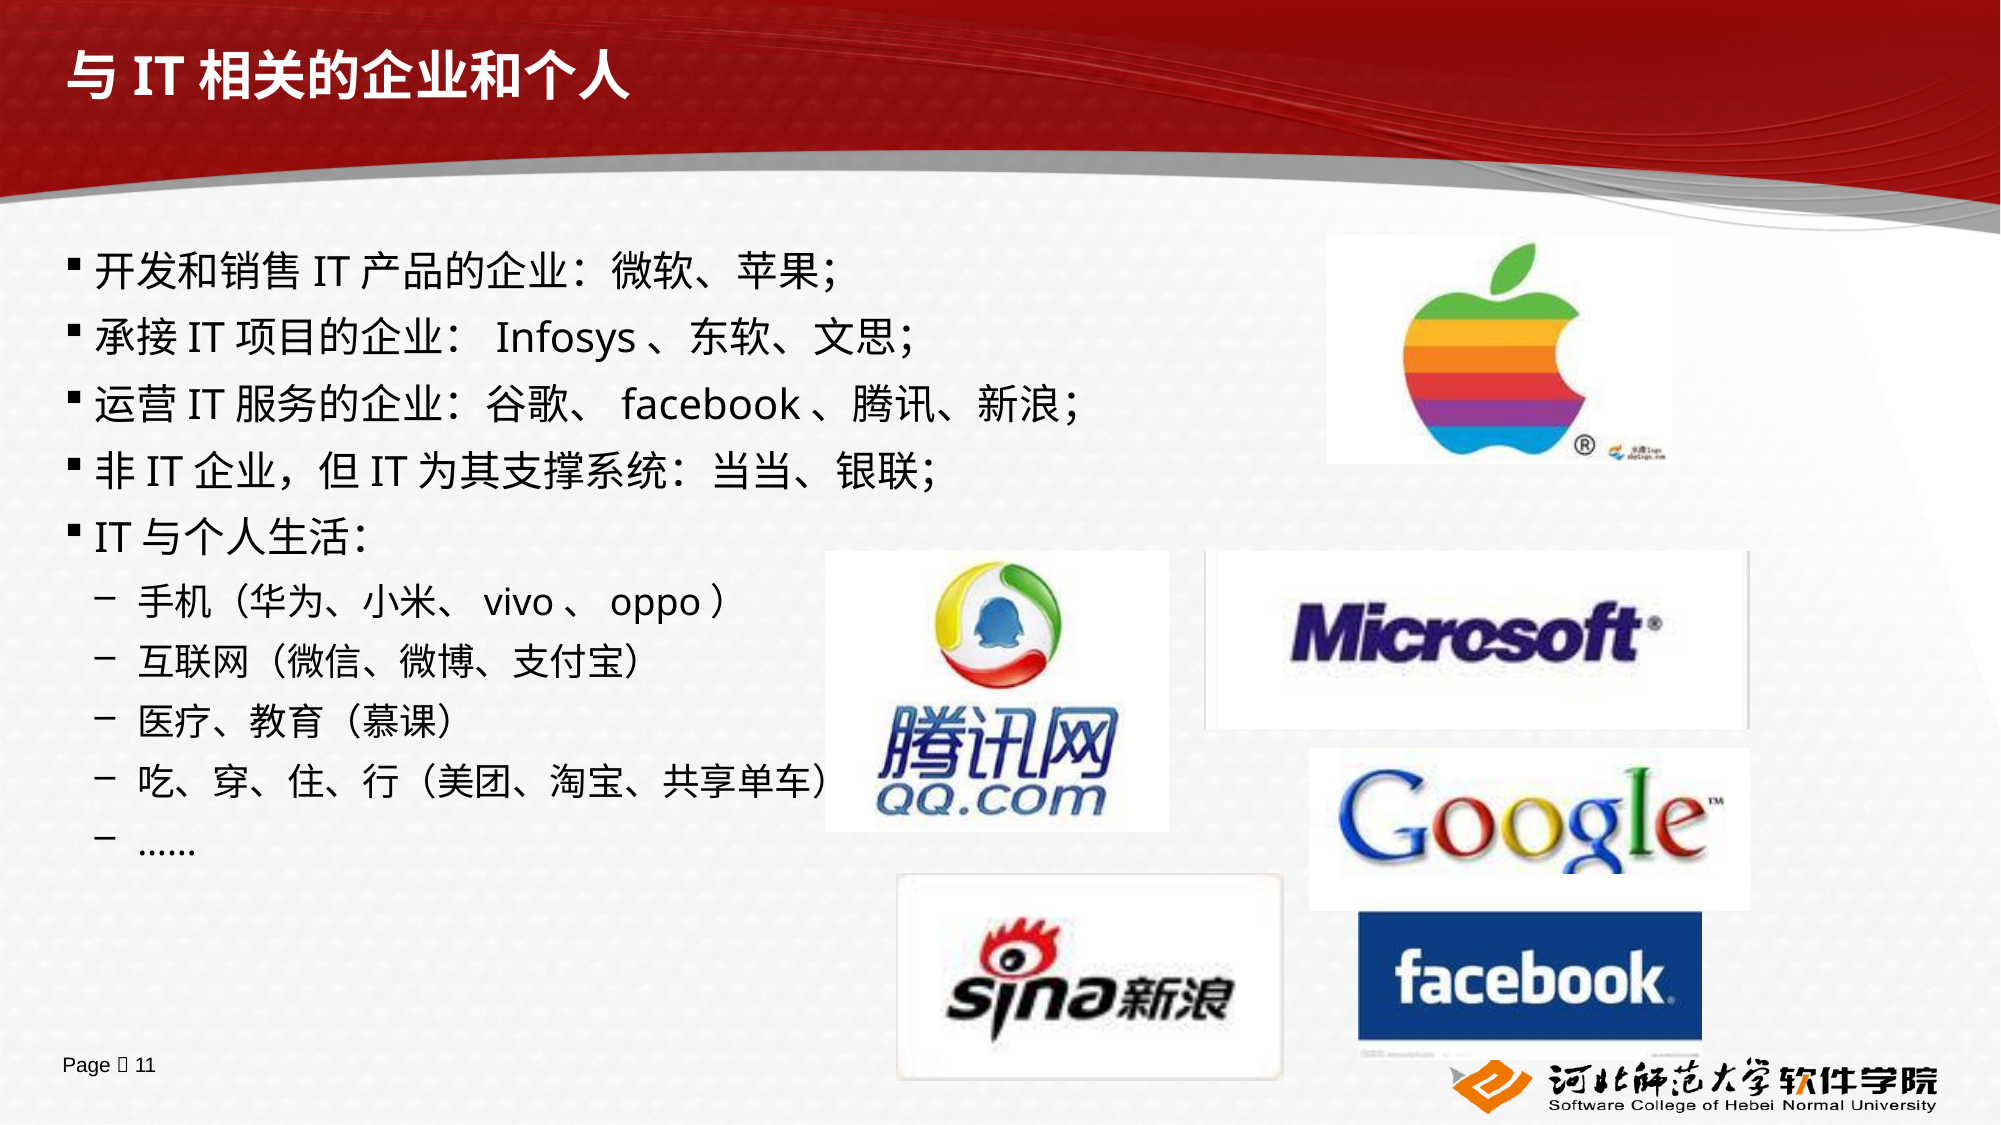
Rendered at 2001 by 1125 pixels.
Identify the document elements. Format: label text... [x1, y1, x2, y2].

list 开发和销售IT产品的企业：微软、苹果； 承接IT项目的企业：Infosys、东软、文思； 运营IT服务的企业：谷歌、facebook、腾讯、新浪； 非IT企业，但IT为其支撑系统：当当、银联； IT与个人生活： 手机（华为、小米、vivo、oppo） 互联网（微信、微博、支付宝） 医疗、教育（慕课） 吃、穿、住、行（美团、淘宝、共享单车） …… [64, 243, 1930, 952]
title 与IT相关的企业和个人 [65, 41, 1930, 148]
picture [0, 0, 2001, 1125]
